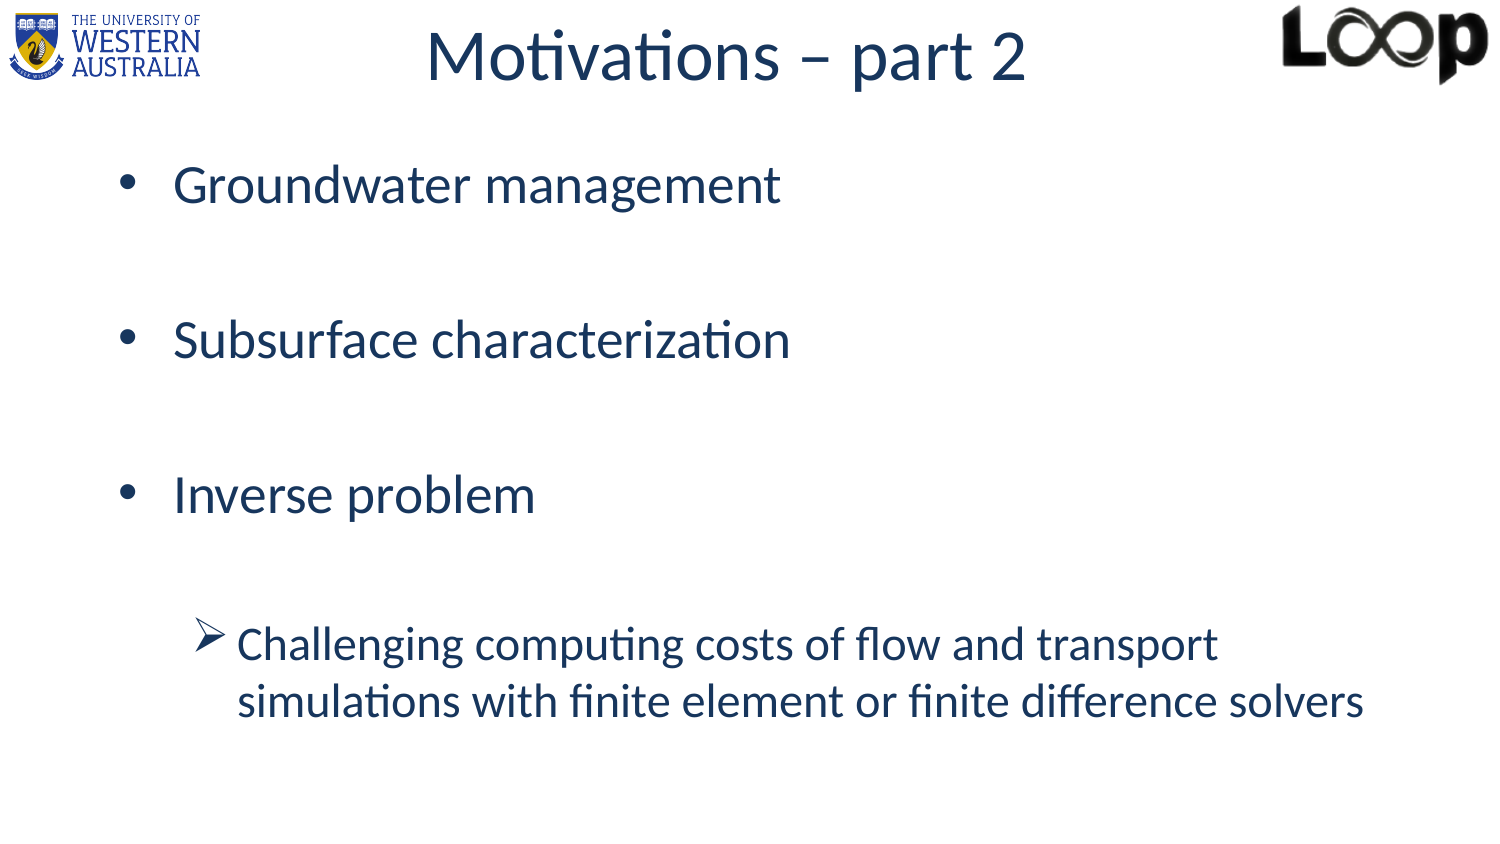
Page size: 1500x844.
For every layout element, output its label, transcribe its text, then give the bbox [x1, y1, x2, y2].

title Motivations – part 2 [232, 0, 1221, 103]
picture [9, 13, 200, 80]
list Groundwater management Subsurface characterization Inverse problem Challenging computing costs of flow and transport simulations with finite element or finite difference solvers [103, 141, 1397, 760]
picture [1278, 0, 1490, 91]
